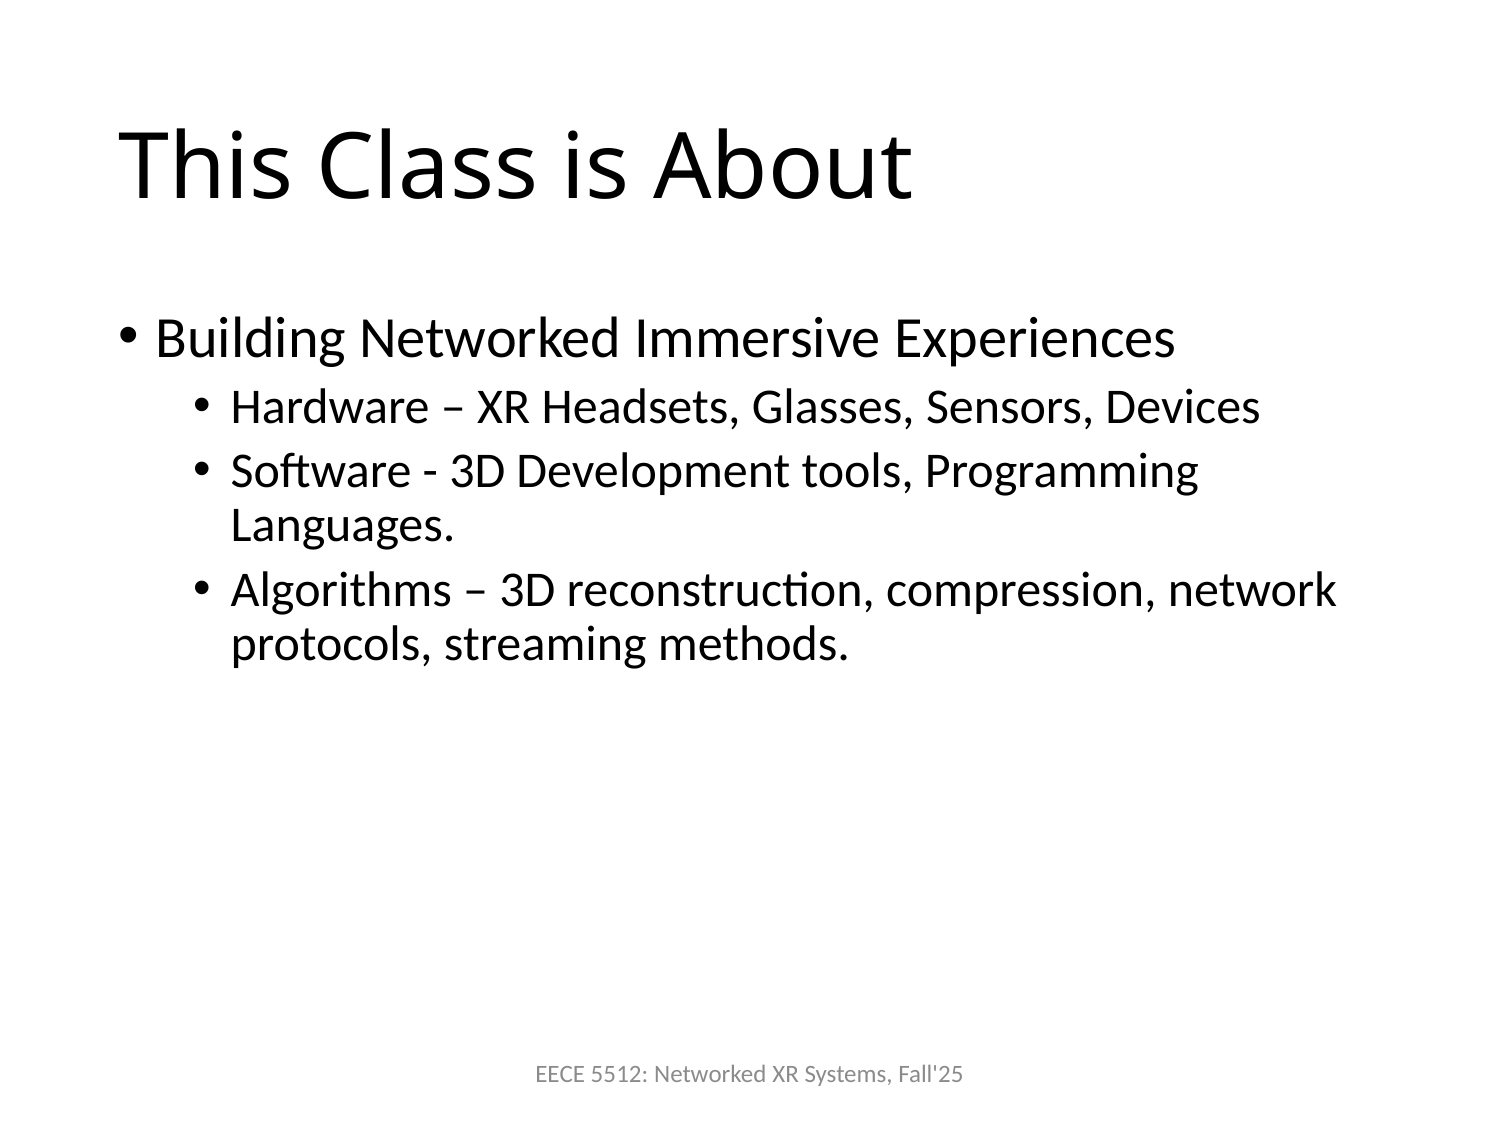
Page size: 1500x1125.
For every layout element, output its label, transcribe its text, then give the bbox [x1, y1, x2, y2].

title This Class is About [103, 59, 1397, 278]
footer EECE 5512: Networked XR Systems, Fall'25 [496, 1042, 1004, 1103]
list Building Networked Immersive Experiences Hardware – XR Headsets, Glasses, Sensors, Devices Software - 3D Development tools, Programming Languages. Algorithms – 3D reconstruction, compression, network protocols, streaming methods. [103, 299, 1397, 1014]
